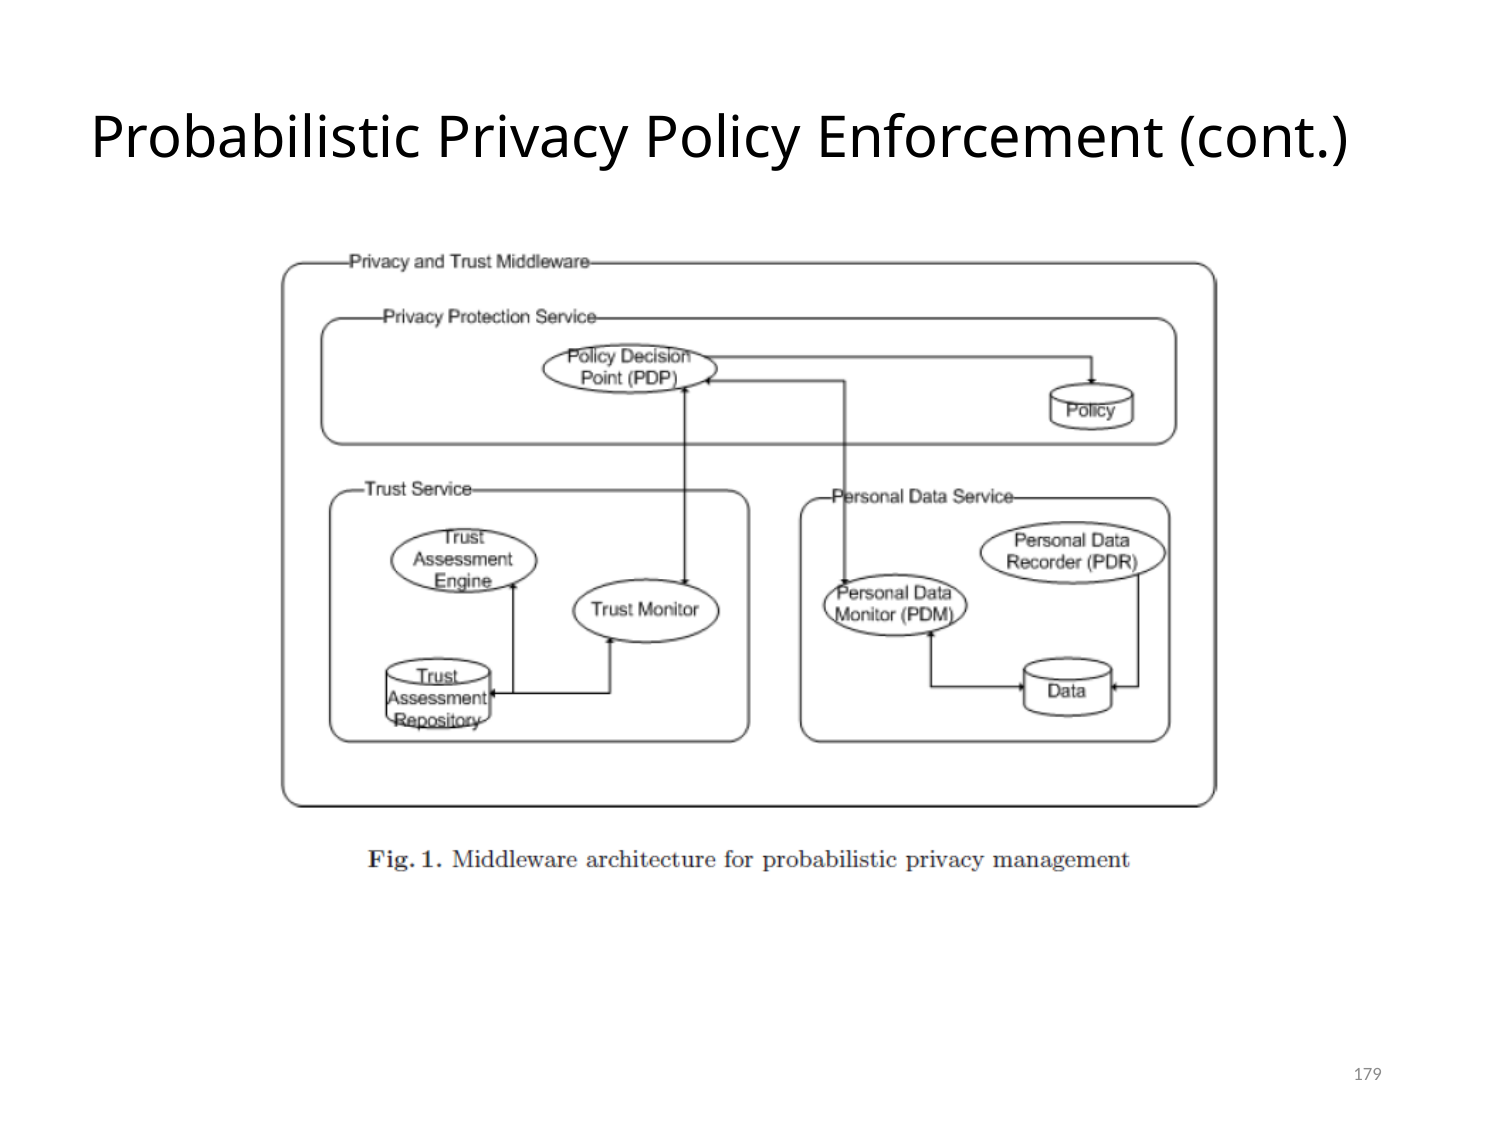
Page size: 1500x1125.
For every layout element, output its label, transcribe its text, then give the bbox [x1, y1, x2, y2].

picture [247, 235, 1253, 890]
slide_number 179 [1059, 1042, 1397, 1103]
title Probabilistic Privacy Policy Enforcement (cont.) [75, 78, 1425, 200]
